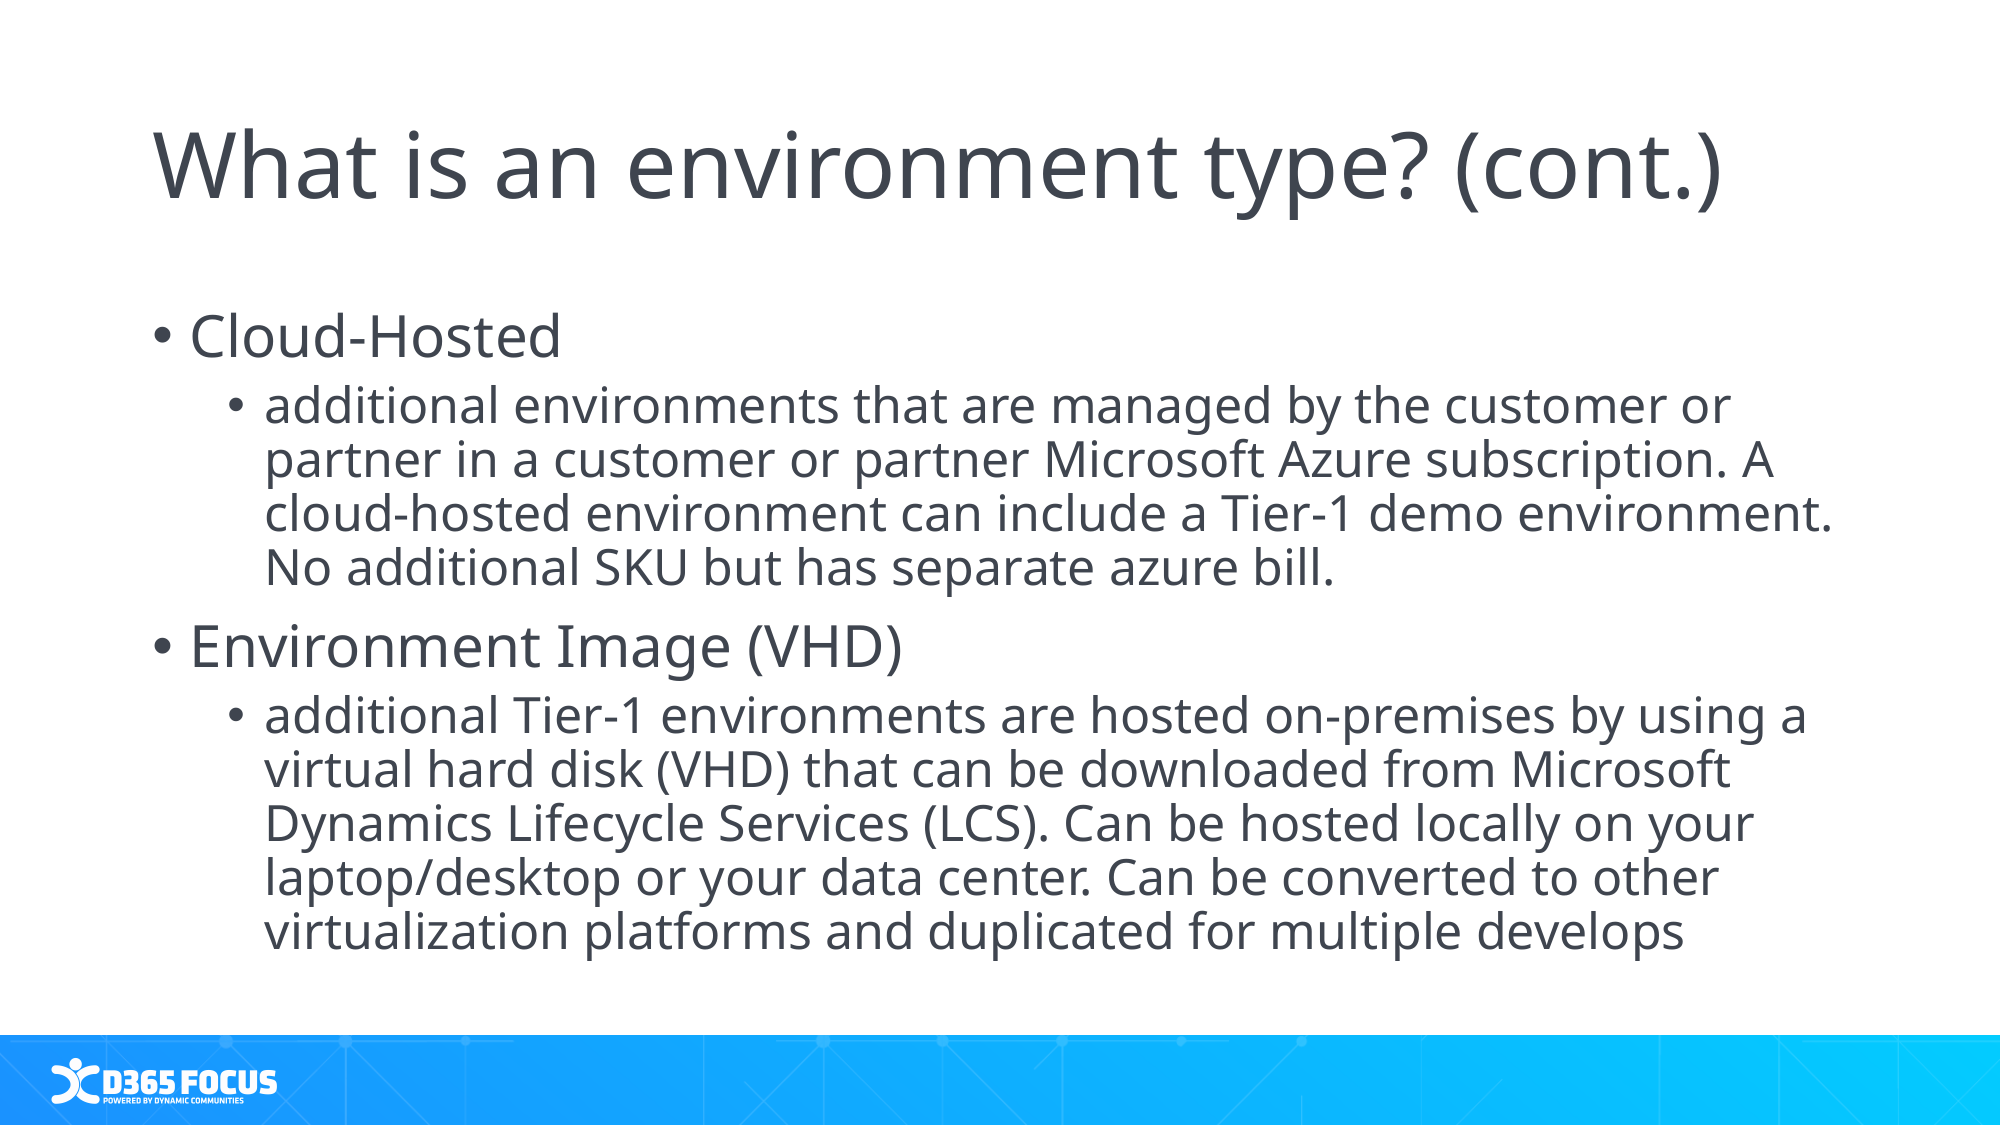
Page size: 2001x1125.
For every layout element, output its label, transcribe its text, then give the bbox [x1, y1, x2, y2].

picture [937, 1035, 948, 1125]
picture [1057, 1035, 1067, 1125]
picture [1177, 1037, 1186, 1046]
list Cloud-Hosted additional environments that are managed by the customer or partner in a customer or partner Microsoft Azure subscription. A cloud-hosted environment can include a Tier-1 demo environment. No additional SKU but has separate azure bill. Environment Image (VHD) additional Tier-1 environments are hosted on-premises by using a virtual hard disk (VHD) that can be downloaded from Microsoft Dynamics Lifecycle Services (LCS). Can be hosted locally on your laptop/desktop or your data center. Can be converted to other virtualization platforms and duplicated for multiple develops [137, 299, 1863, 1014]
title What is an environment type? (cont.) [137, 59, 1863, 278]
picture [0, 1035, 934, 1125]
picture [1297, 1037, 1306, 1046]
